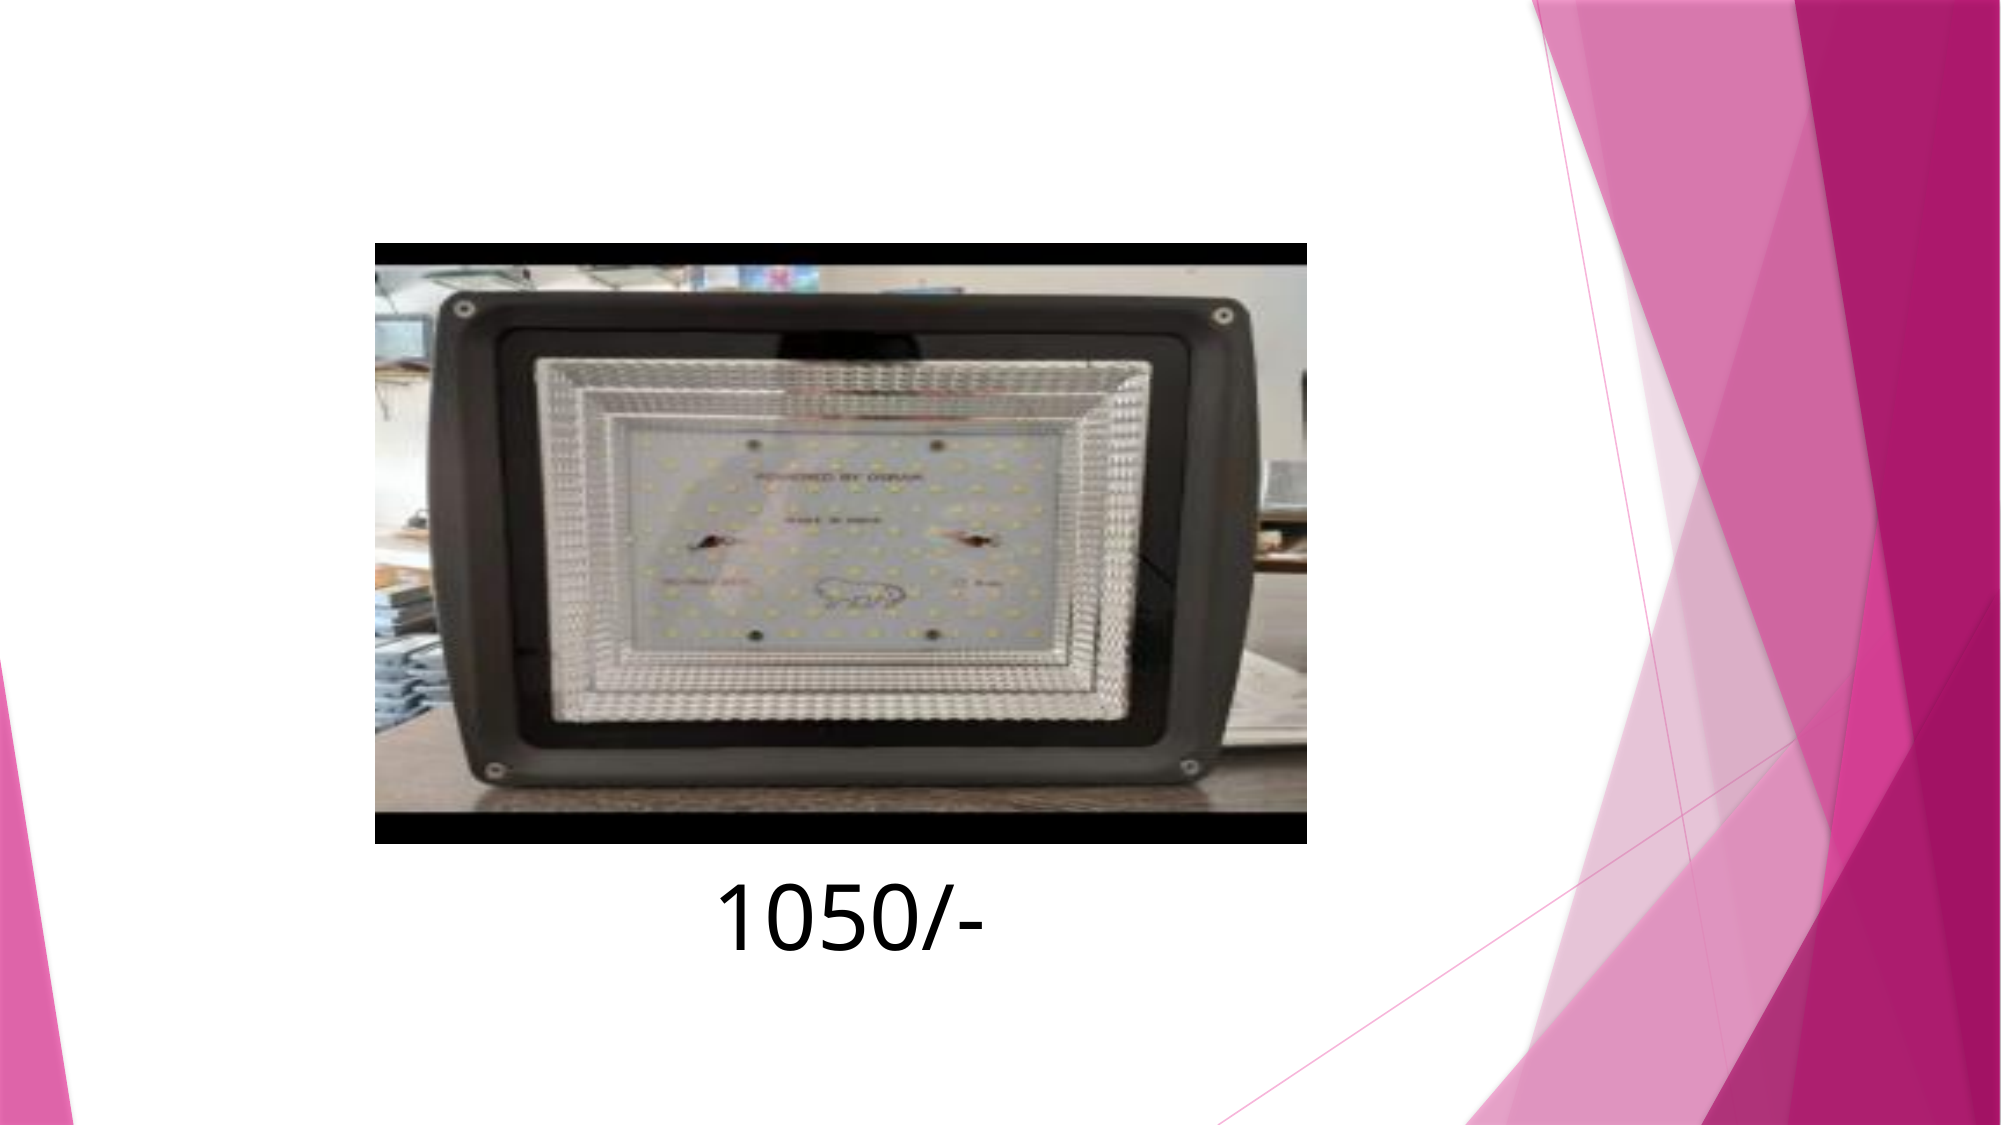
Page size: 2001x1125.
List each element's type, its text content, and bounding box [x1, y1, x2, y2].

text_box 1050/- [375, 852, 1294, 976]
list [375, 242, 1308, 844]
